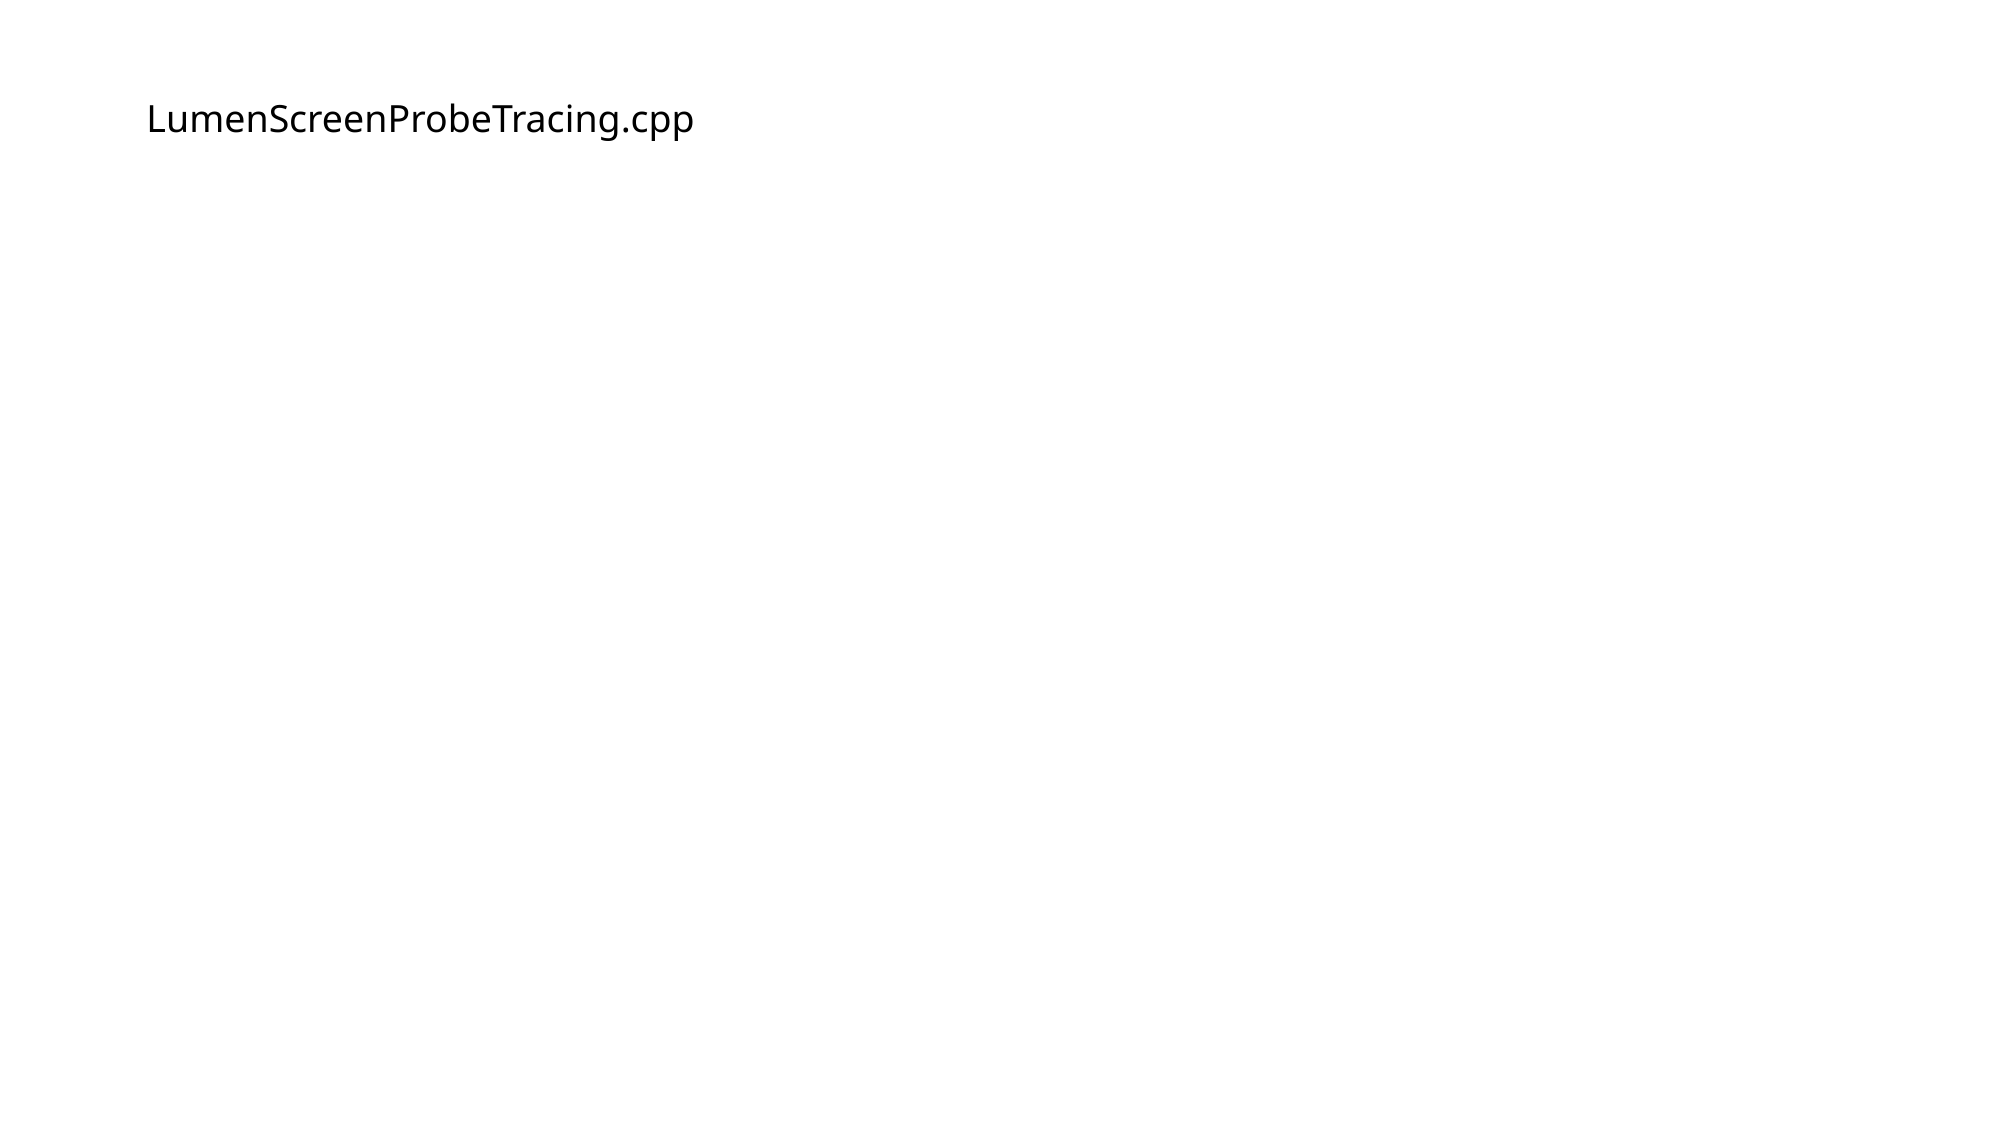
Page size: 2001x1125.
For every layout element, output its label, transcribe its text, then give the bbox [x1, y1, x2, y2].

text_box LumenScreenProbeTracing.cpp [131, 88, 710, 148]
